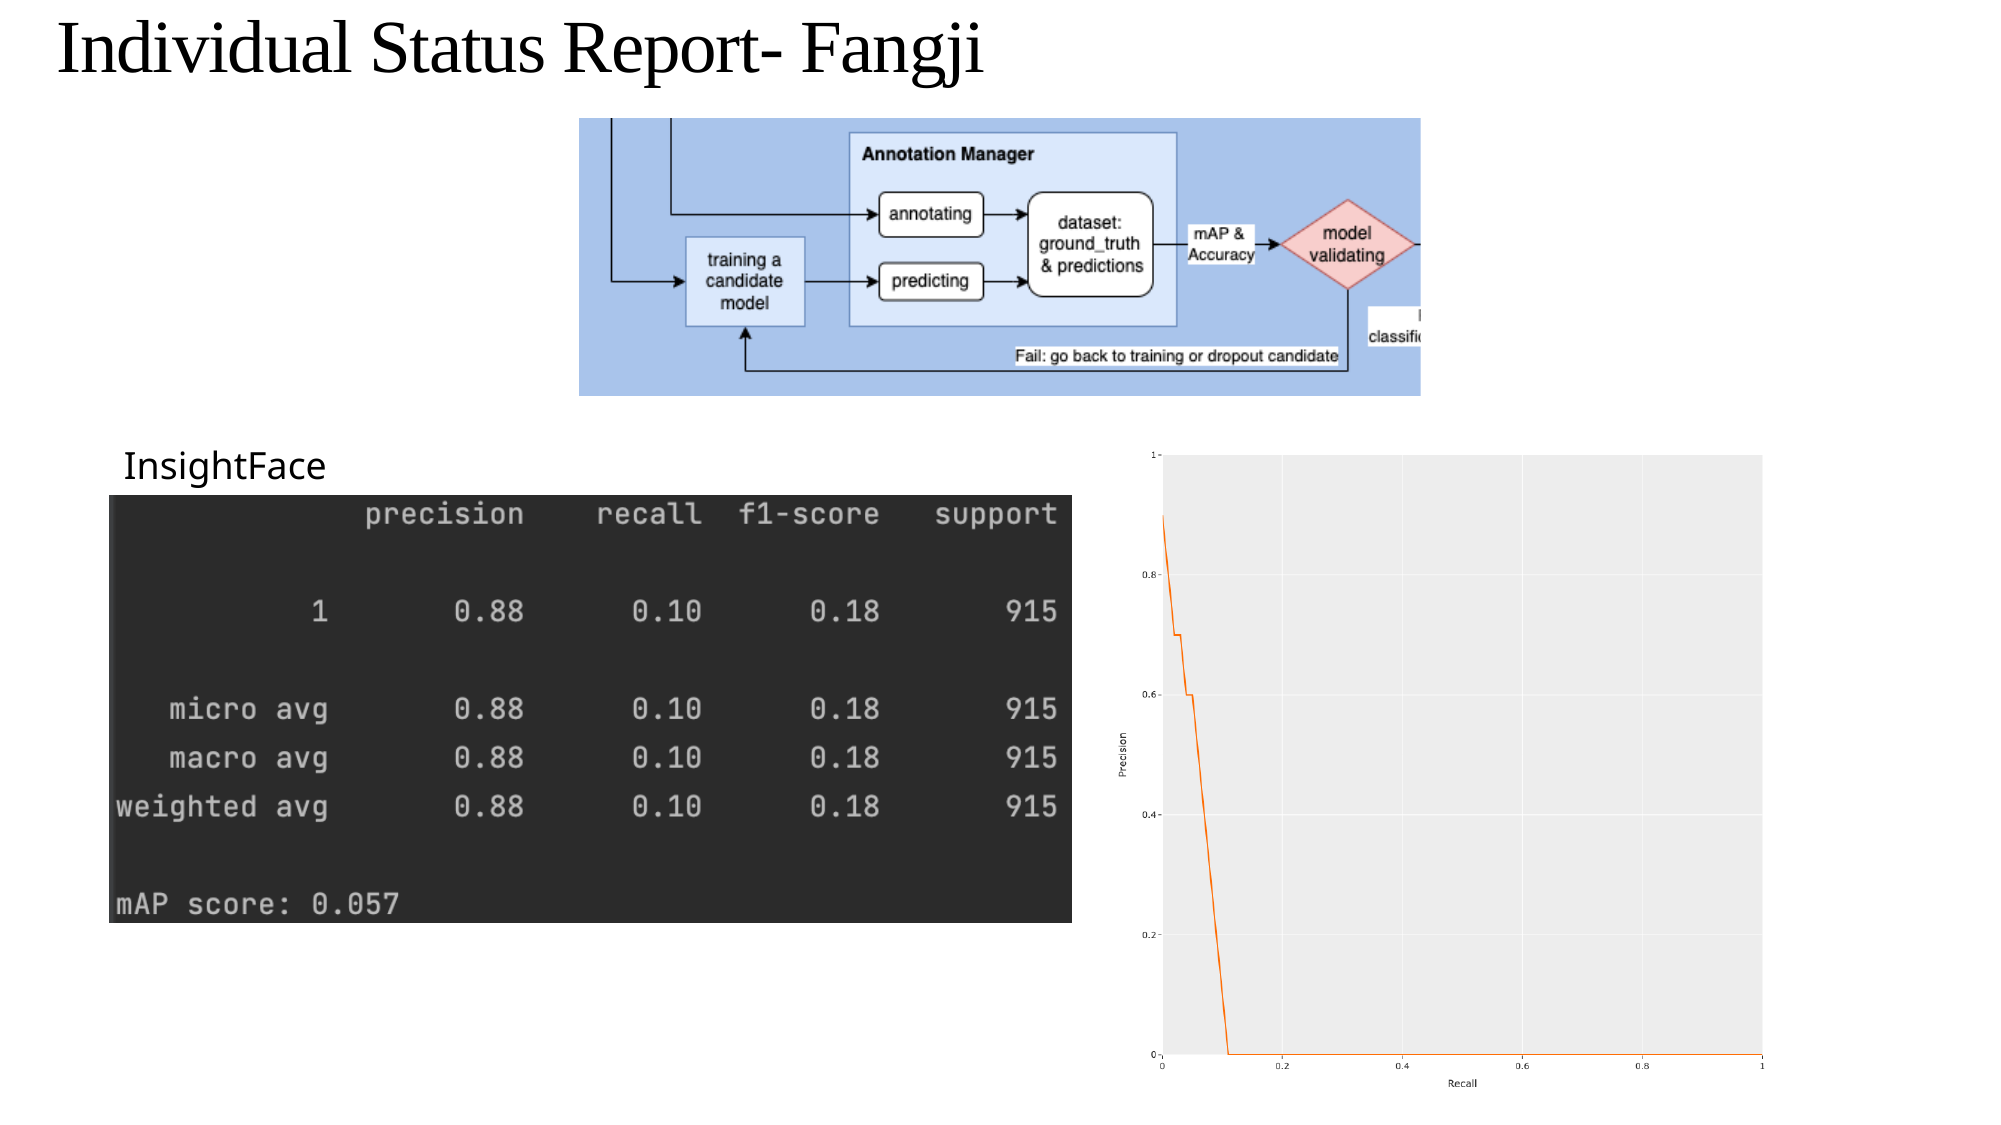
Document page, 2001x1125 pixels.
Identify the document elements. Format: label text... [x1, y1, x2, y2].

text_box InsightFace [108, 434, 733, 495]
picture [109, 494, 1072, 923]
text_box Individual Status Report- Fangji [41, 0, 1835, 116]
picture [1102, 433, 1782, 1087]
picture [578, 117, 1421, 396]
